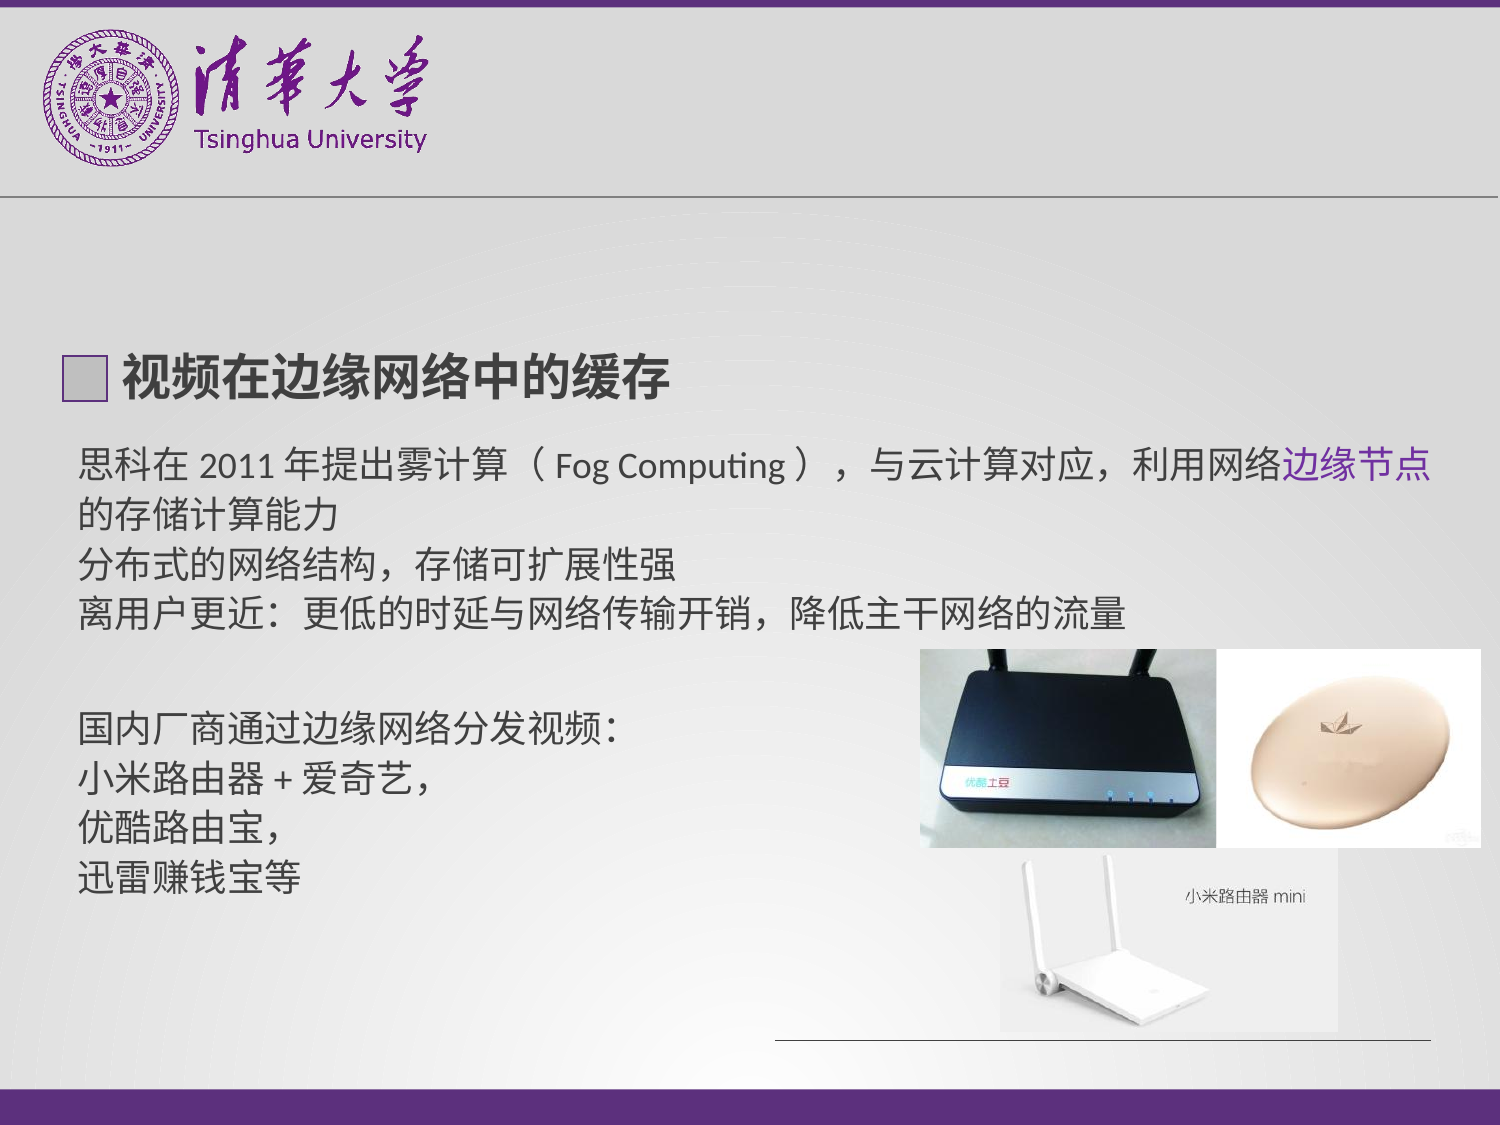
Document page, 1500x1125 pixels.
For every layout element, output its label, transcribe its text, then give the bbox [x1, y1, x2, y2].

text_box [471, 0, 1500, 8]
text_box [0, 1088, 1500, 1125]
picture [920, 649, 1481, 1032]
picture [0, 0, 471, 196]
text_box 思科在2011年提出雾计算（Fog Computing），与云计算对应，利用网络边缘节点的存储计算能力 分布式的网络结构，存储可扩展性强 离用户更近：更低的时延与网络传输开销，降低主干网络的流量 [62, 429, 1458, 692]
text_box 国内厂商通过边缘网络分发视频： 小米路由器+爱奇艺， 优酷路由宝， 迅雷赚钱宝等 [62, 693, 784, 907]
text_box [62, 355, 108, 402]
text_box 视频在边缘网络中的缓存 [107, 337, 763, 413]
